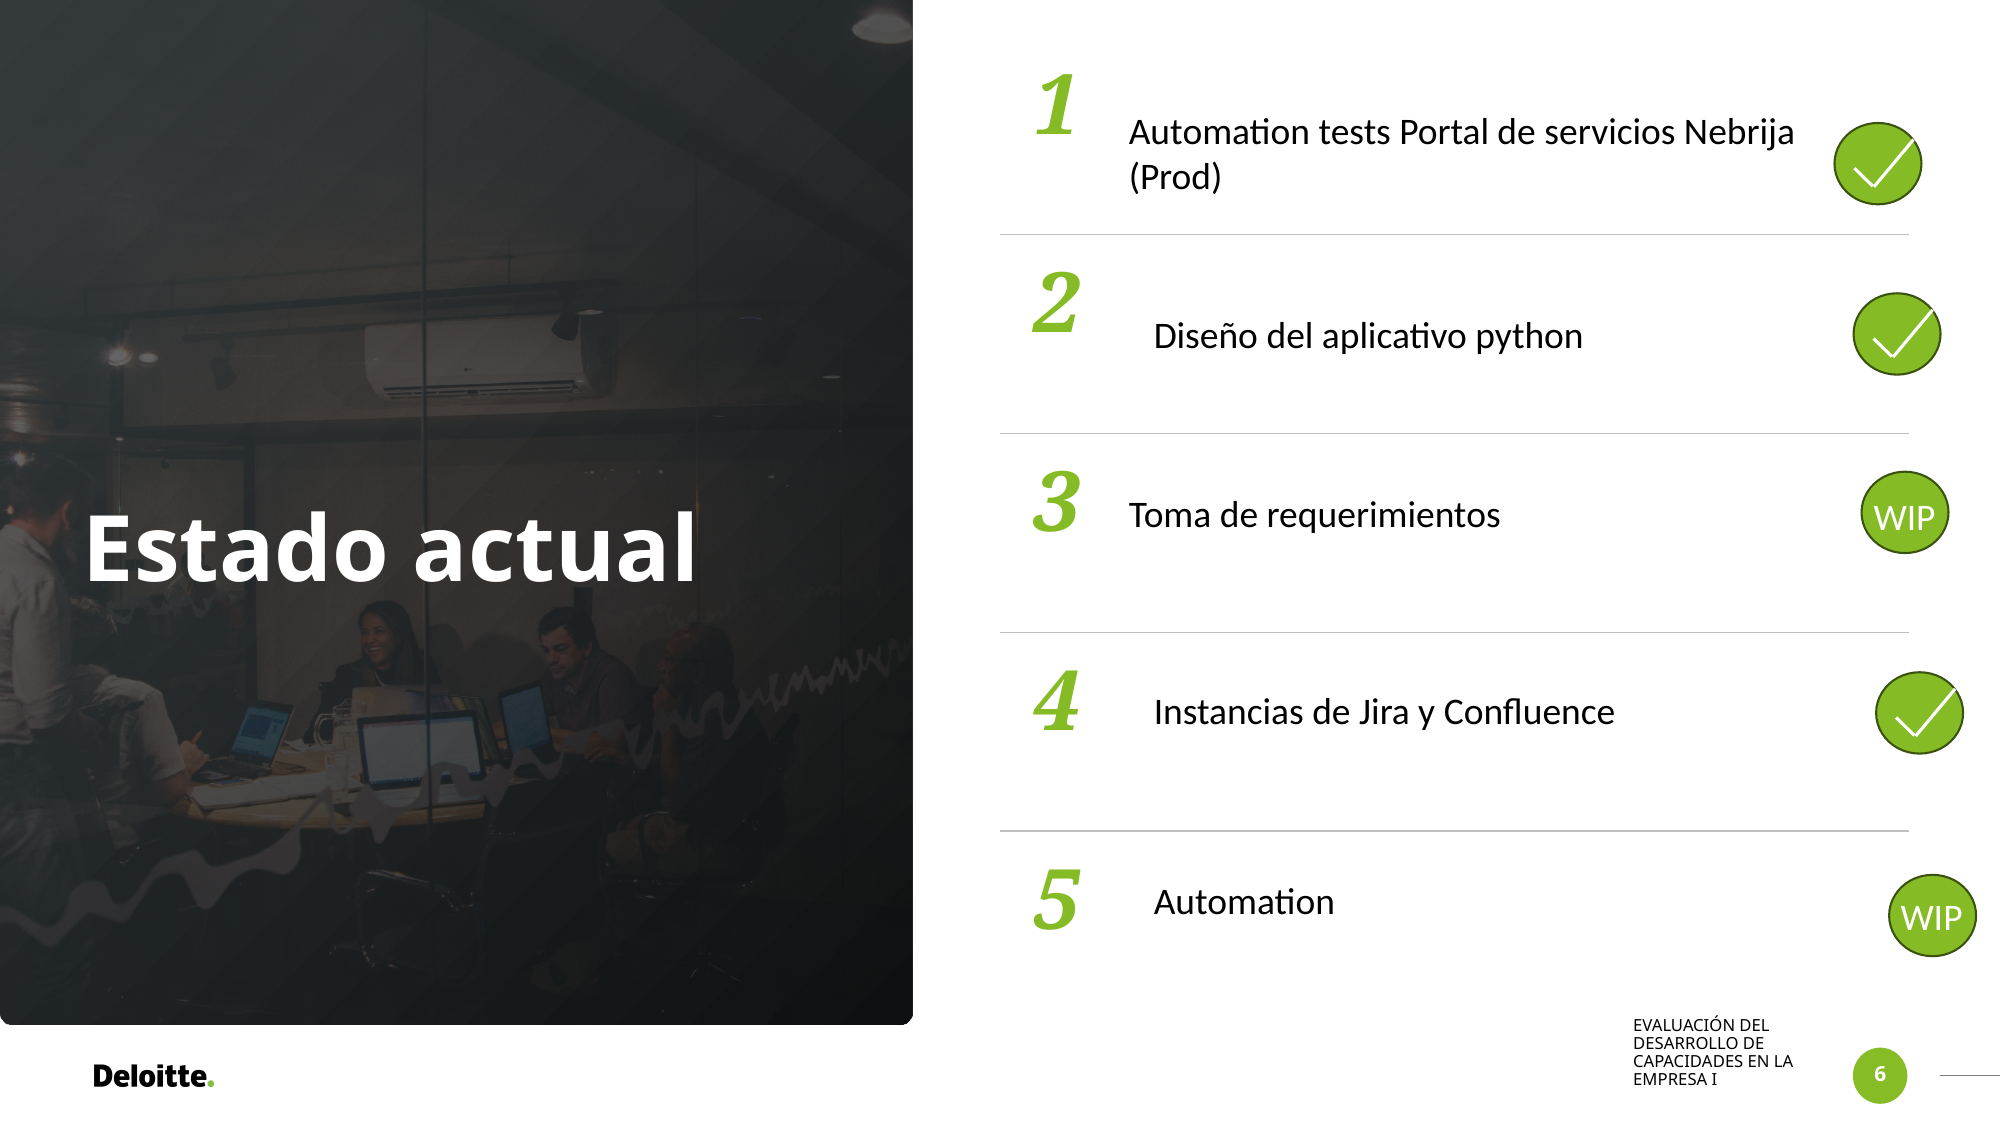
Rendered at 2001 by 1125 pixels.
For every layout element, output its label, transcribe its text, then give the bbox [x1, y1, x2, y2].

text_box 1 [999, 48, 1114, 153]
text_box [1834, 122, 1922, 205]
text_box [1853, 293, 1941, 375]
text_box Diseño del aplicativo python [1139, 303, 1853, 363]
text_box [1877, 545, 1933, 555]
text_box [1902, 873, 1963, 885]
text_box 4 [999, 645, 1114, 749]
text_box 5 [999, 844, 1114, 948]
text_box 2 [999, 247, 1114, 352]
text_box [1876, 672, 1964, 754]
text_box [1901, 945, 1965, 958]
picture [92, 1063, 216, 1089]
text_box Automation tests Portal de servicios Nebrija (Prod) [1114, 99, 1835, 205]
text_box 3 [999, 446, 1114, 551]
text_box Toma de requerimientos [1114, 482, 1835, 542]
text_box WIP [1858, 485, 1973, 545]
picture [0, 0, 913, 1025]
text_box [1871, 470, 1939, 485]
list EVALUACIÓN DEL DESARROLLO DE CAPACIDADES EN LA EMPRESA I [1618, 1060, 1822, 1085]
text_box WIP [1885, 885, 2000, 945]
text_box Automation [1139, 869, 1860, 929]
text_box Instancias de Jira y Confluence [1139, 679, 1860, 740]
